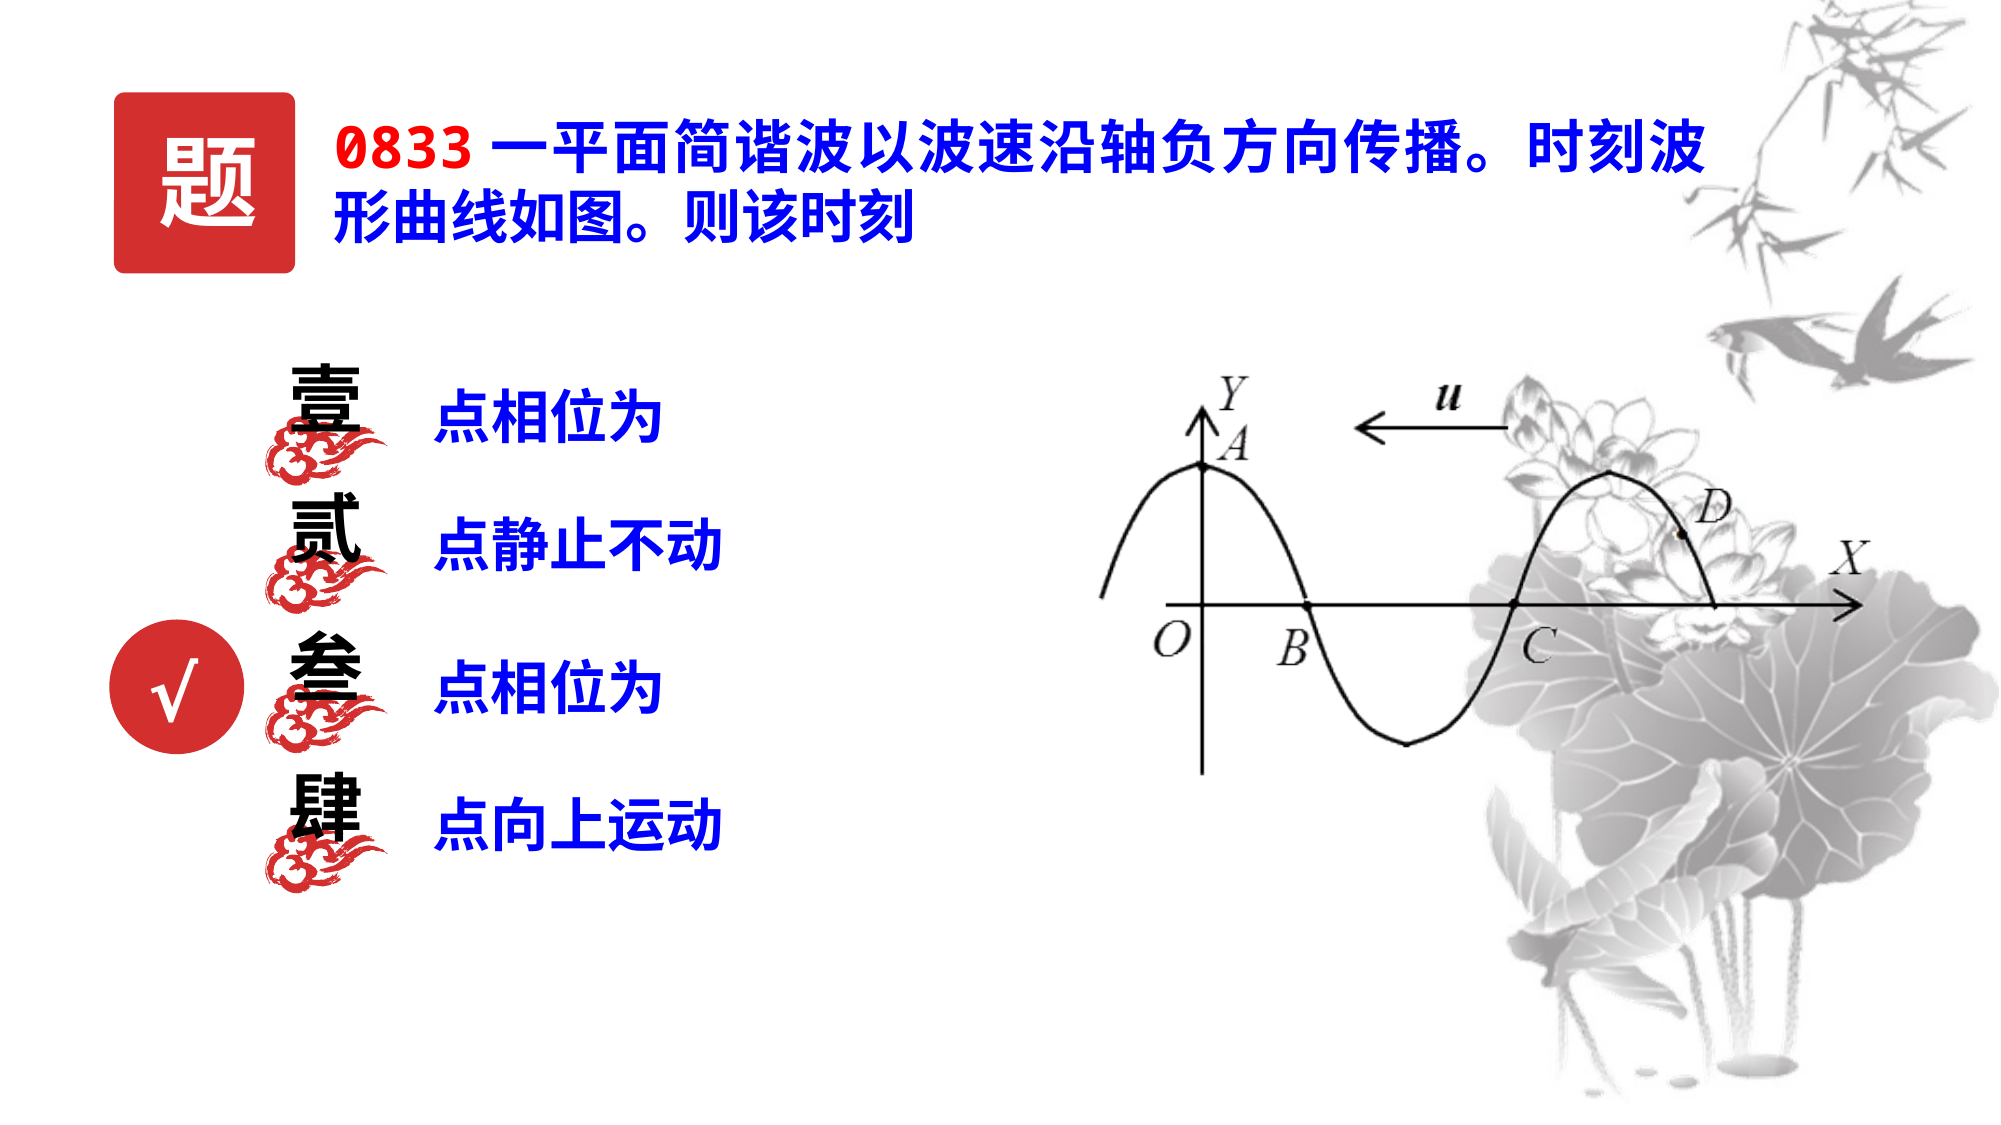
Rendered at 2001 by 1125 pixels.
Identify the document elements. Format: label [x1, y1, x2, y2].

text_box [265, 487, 1069, 612]
picture [1446, 143, 1453, 149]
text_box [109, 619, 245, 755]
text_box [265, 345, 1069, 487]
text_box [265, 754, 1518, 894]
text_box [265, 612, 1069, 754]
picture [1069, 0, 1999, 1125]
text_box [114, 92, 296, 274]
